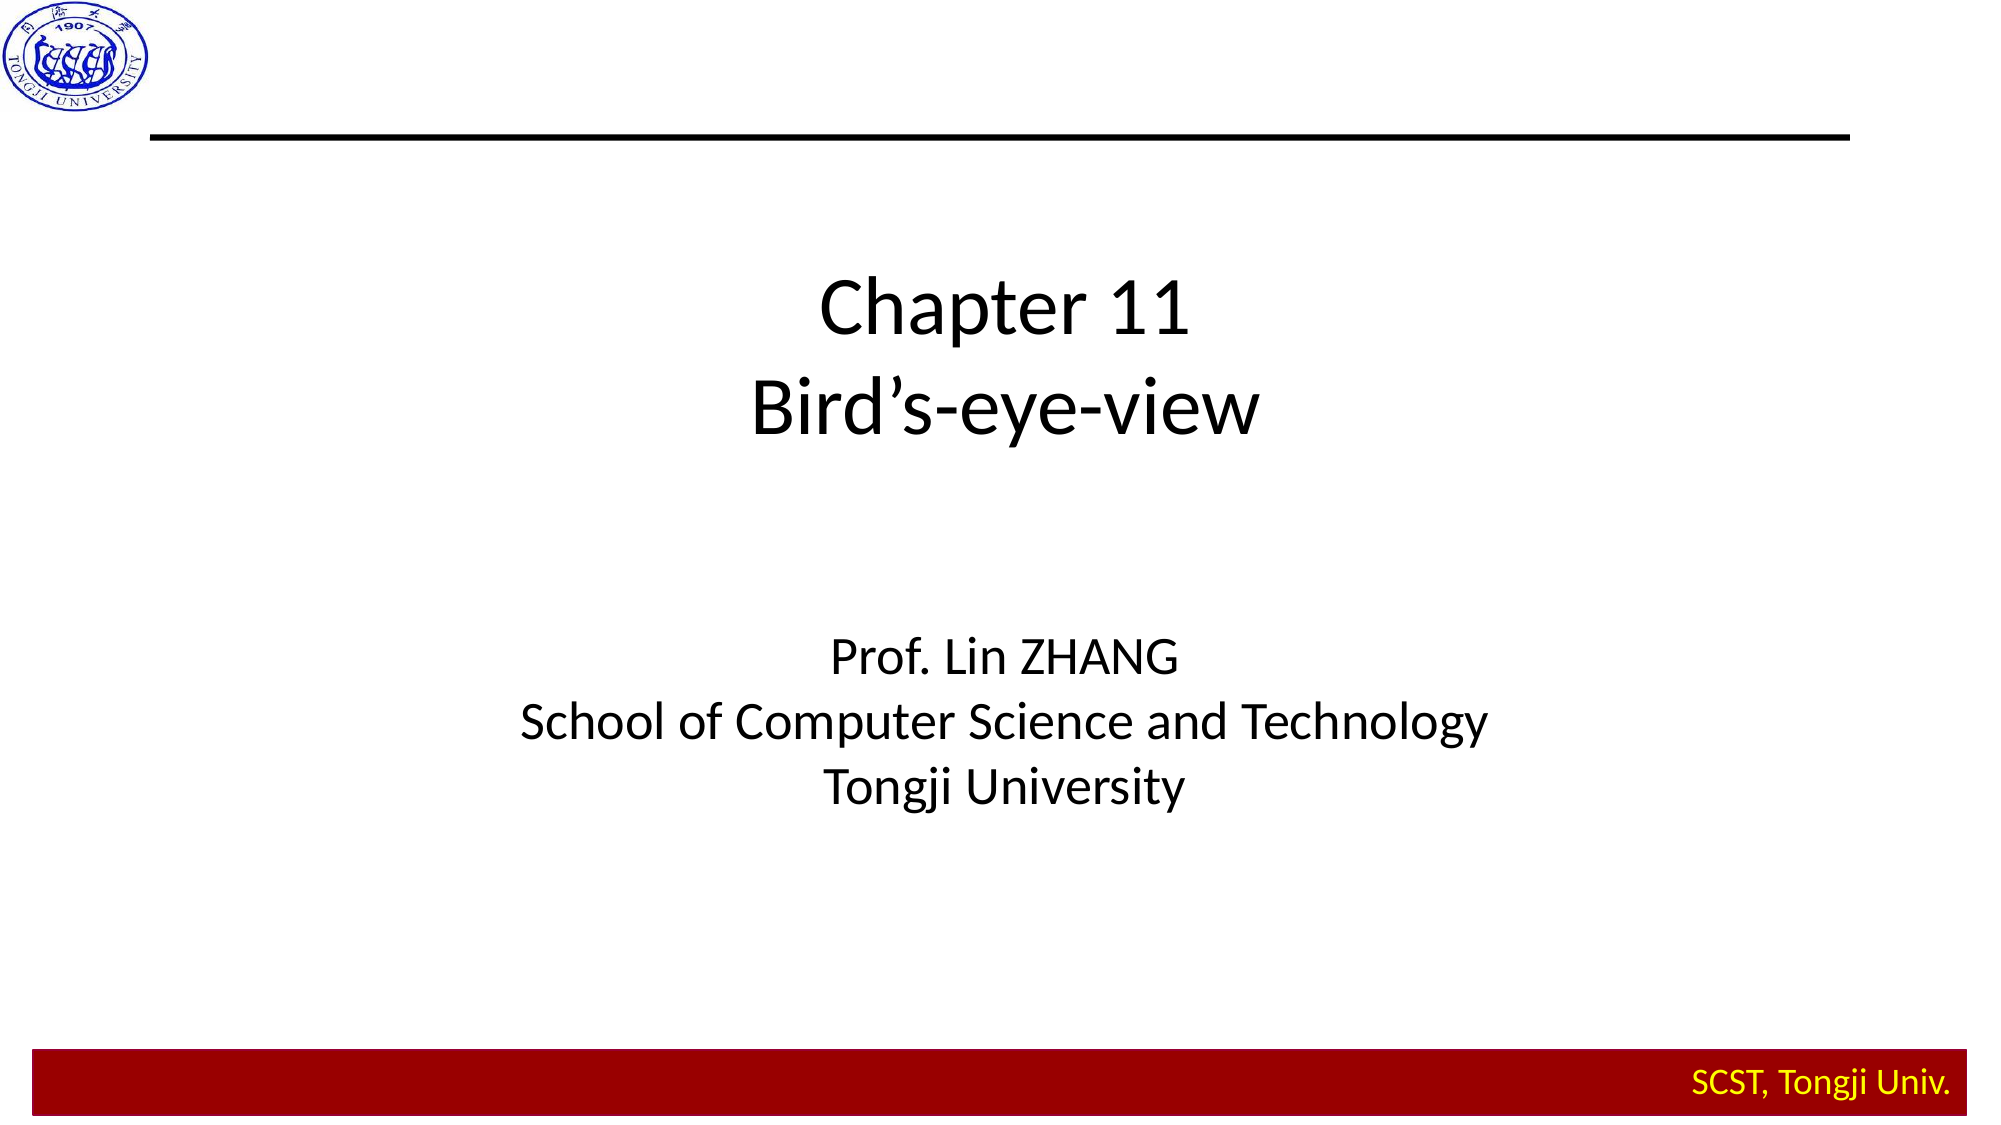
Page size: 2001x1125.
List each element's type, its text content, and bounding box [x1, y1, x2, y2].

text_box Prof. Lin ZHANG School of Computer Science and Technology Tongji University [485, 592, 1526, 843]
text_box Chapter 11 Bird’s-eye-view [131, 182, 1880, 520]
picture [0, 0, 150, 112]
